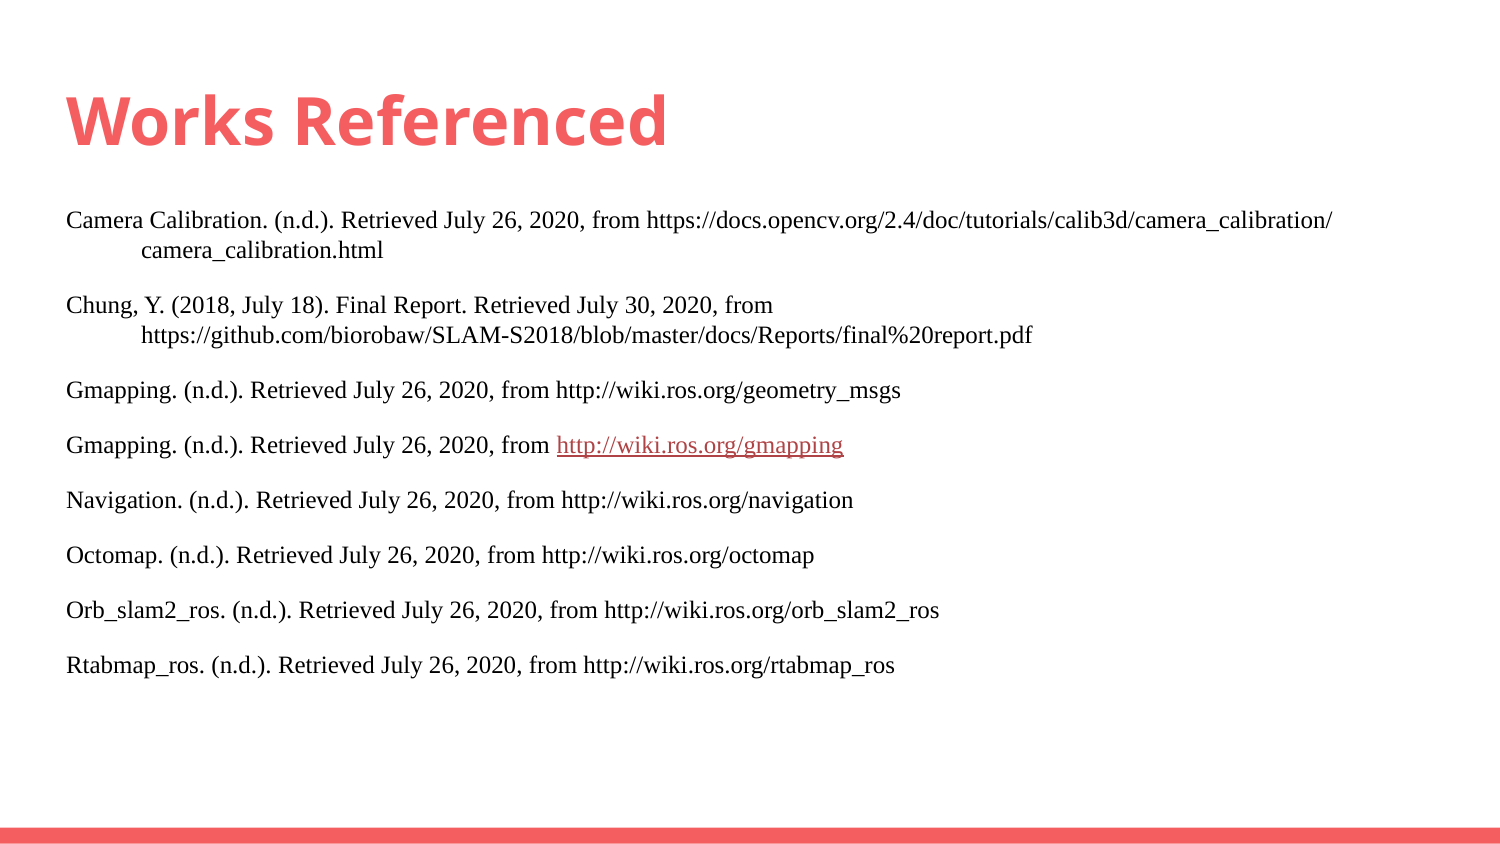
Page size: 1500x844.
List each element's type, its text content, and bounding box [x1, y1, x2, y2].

title Works Referenced [51, 64, 1449, 167]
list Camera Calibration. (n.d.). Retrieved July 26, 2020, from https://docs.opencv.org/2.4/doc/tutorials/calib3d/camera_calibration/camera_calibration.html Chung, Y. (2018, July 18). Final Report. Retrieved July 30, 2020, from https://github.com/biorobaw/SLAM-S2018/blob/master/docs/Reports/final%20report.pdf Gmapping. (n.d.). Retrieved July 26, 2020, from http://wiki.ros.org/geometry_msgs Gmapping. (n.d.). Retrieved July 26, 2020, from http://wiki.ros.org/gmapping Navigation. (n.d.). Retrieved July 26, 2020, from http://wiki.ros.org/navigation Octomap. (n.d.). Retrieved July 26, 2020, from http://wiki.ros.org/octomap Orb_slam2_ros. (n.d.). Retrieved July 26, 2020, from http://wiki.ros.org/orb_slam2_ros Rtabmap_ros. (n.d.). Retrieved July 26, 2020, from http://wiki.ros.org/rtabmap_ros [51, 189, 1449, 750]
